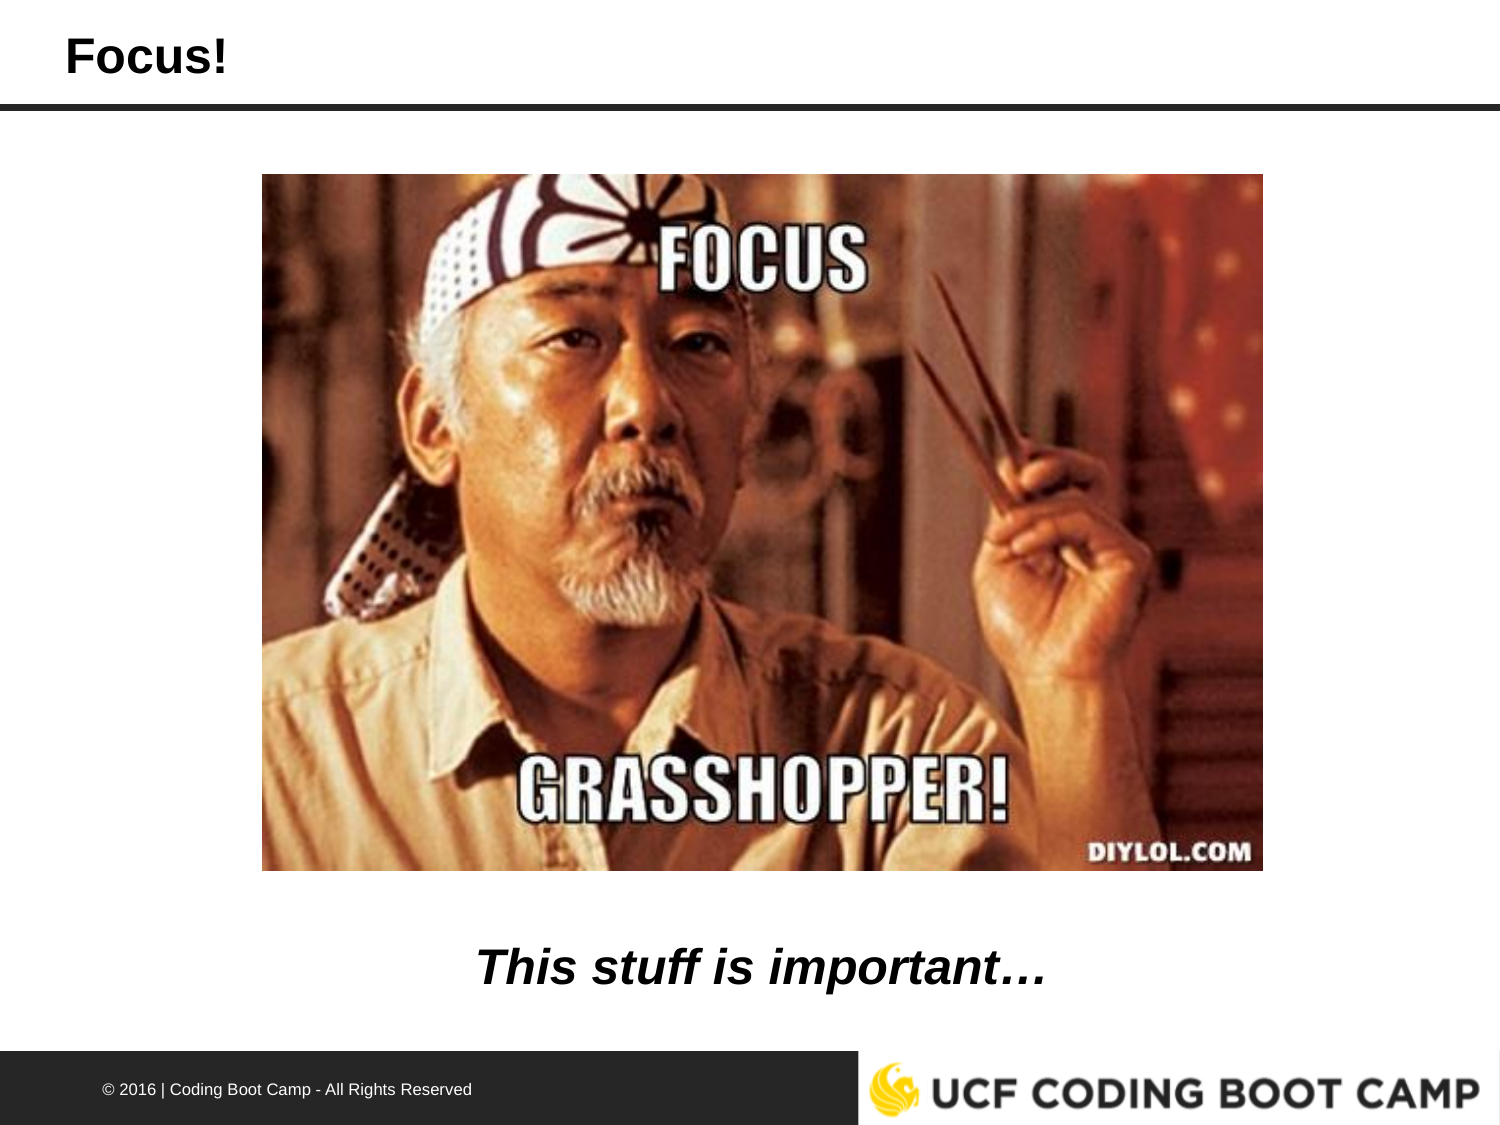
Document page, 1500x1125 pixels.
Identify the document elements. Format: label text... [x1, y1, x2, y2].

picture [858, 1051, 1500, 1125]
text_box This stuff is important… [460, 927, 1065, 1002]
title Focus! [50, 0, 948, 108]
picture [262, 174, 1263, 872]
